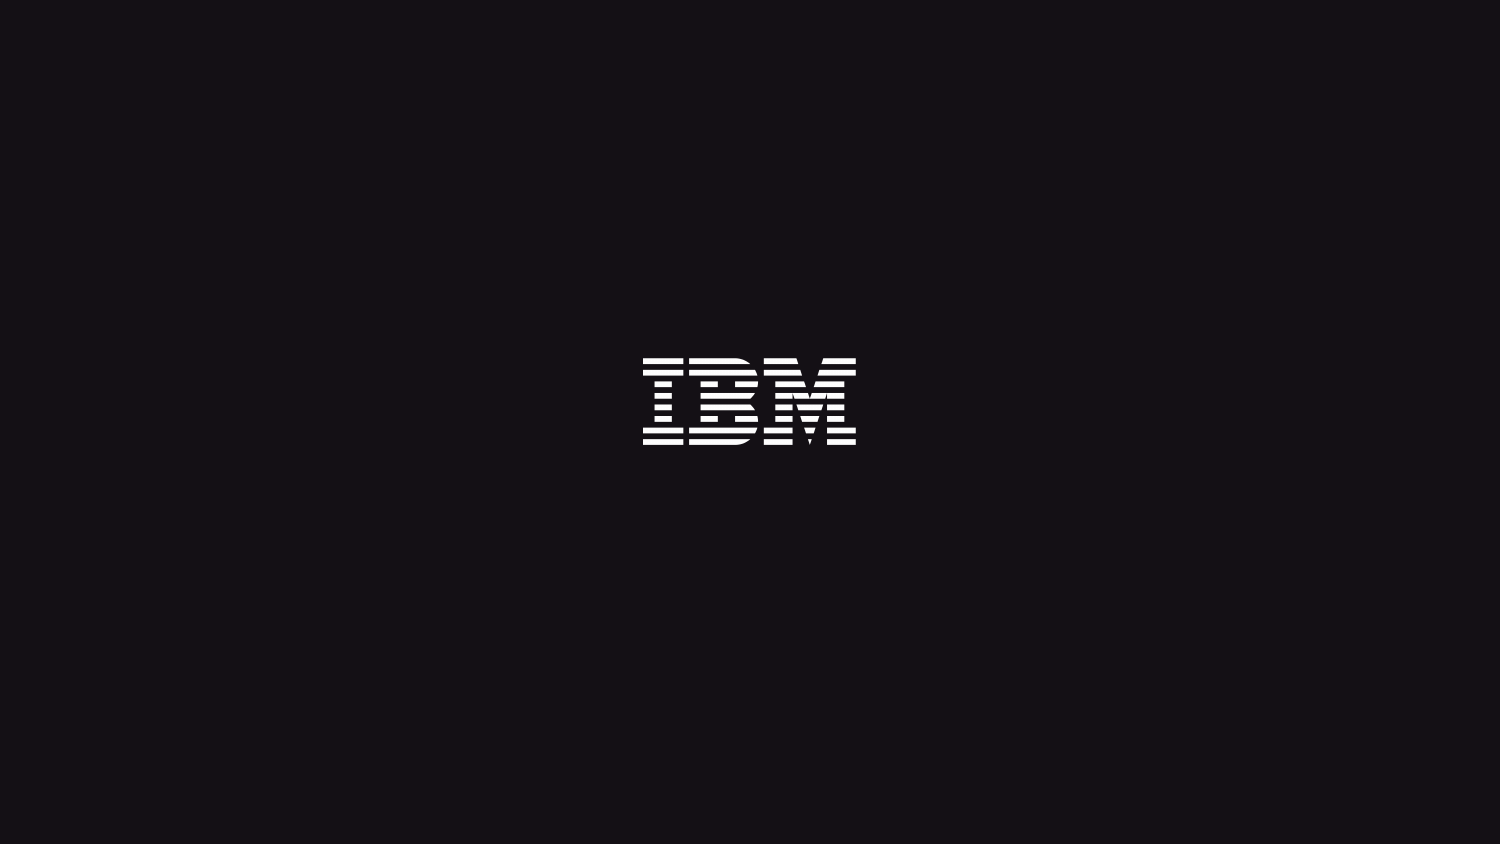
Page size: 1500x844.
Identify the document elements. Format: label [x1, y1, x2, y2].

picture [643, 358, 856, 445]
